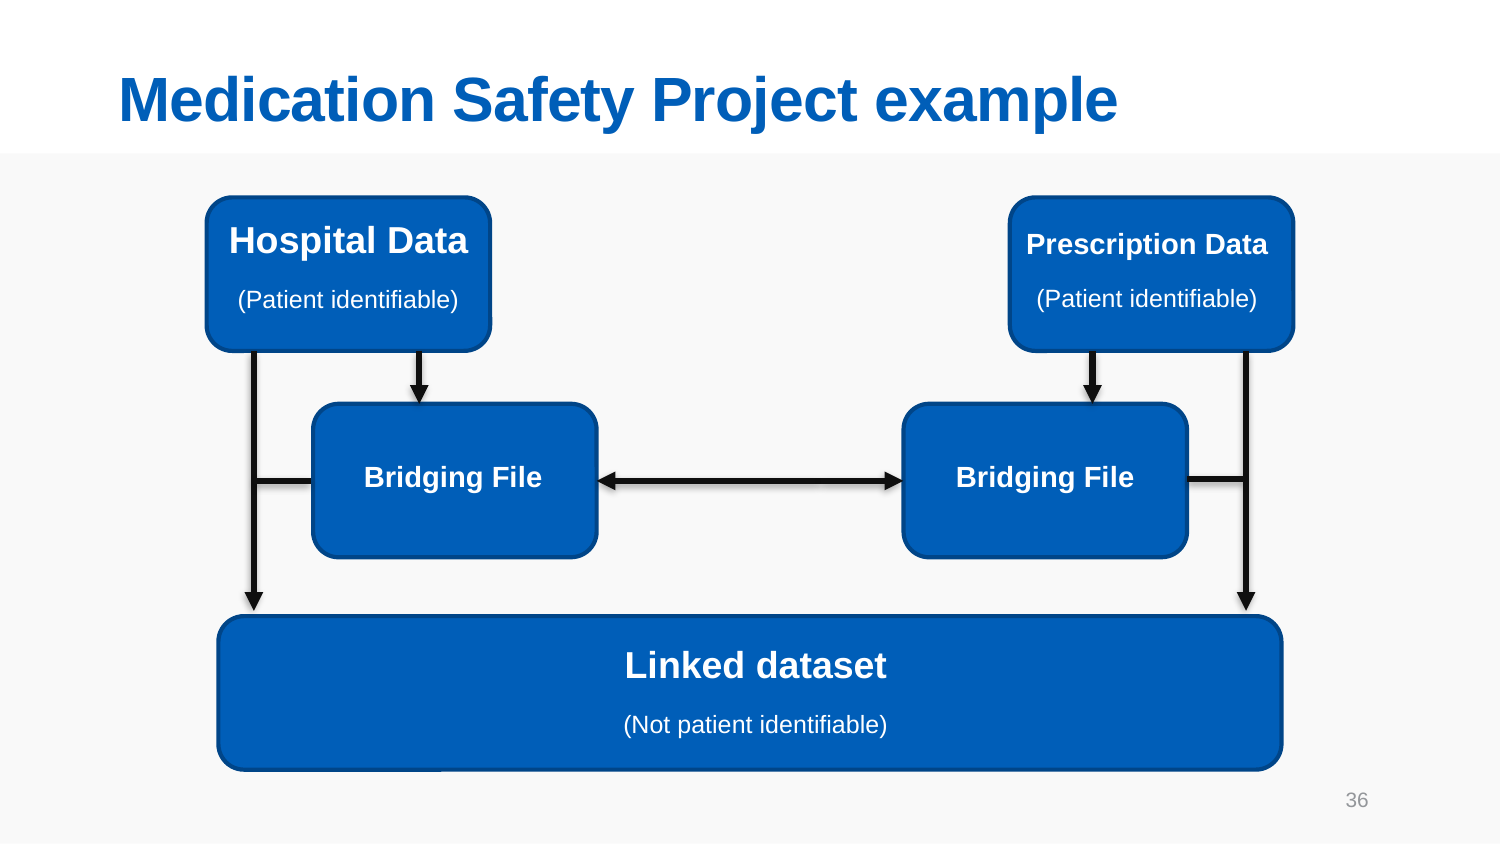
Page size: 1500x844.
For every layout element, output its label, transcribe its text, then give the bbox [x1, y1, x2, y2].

text_box Bridging File [311, 450, 595, 523]
text_box [311, 489, 599, 560]
text_box Hospital Data (Patient identifiable) [206, 209, 491, 322]
text_box [204, 214, 493, 354]
text_box [208, 195, 489, 209]
text_box Prescription Data (Patient identifiable) [1005, 217, 1289, 320]
text_box [1007, 195, 1296, 354]
text_box [216, 747, 1284, 772]
text_box Linked dataset (Not patient identifiable) [147, 634, 1365, 747]
text_box [901, 489, 1190, 560]
text_box [217, 614, 1283, 634]
text_box Bridging File [903, 450, 1187, 523]
title Medication Safety Project example [118, 59, 1371, 146]
slide_number 36 [1033, 776, 1384, 822]
text_box [311, 401, 599, 479]
text_box [901, 401, 1190, 479]
